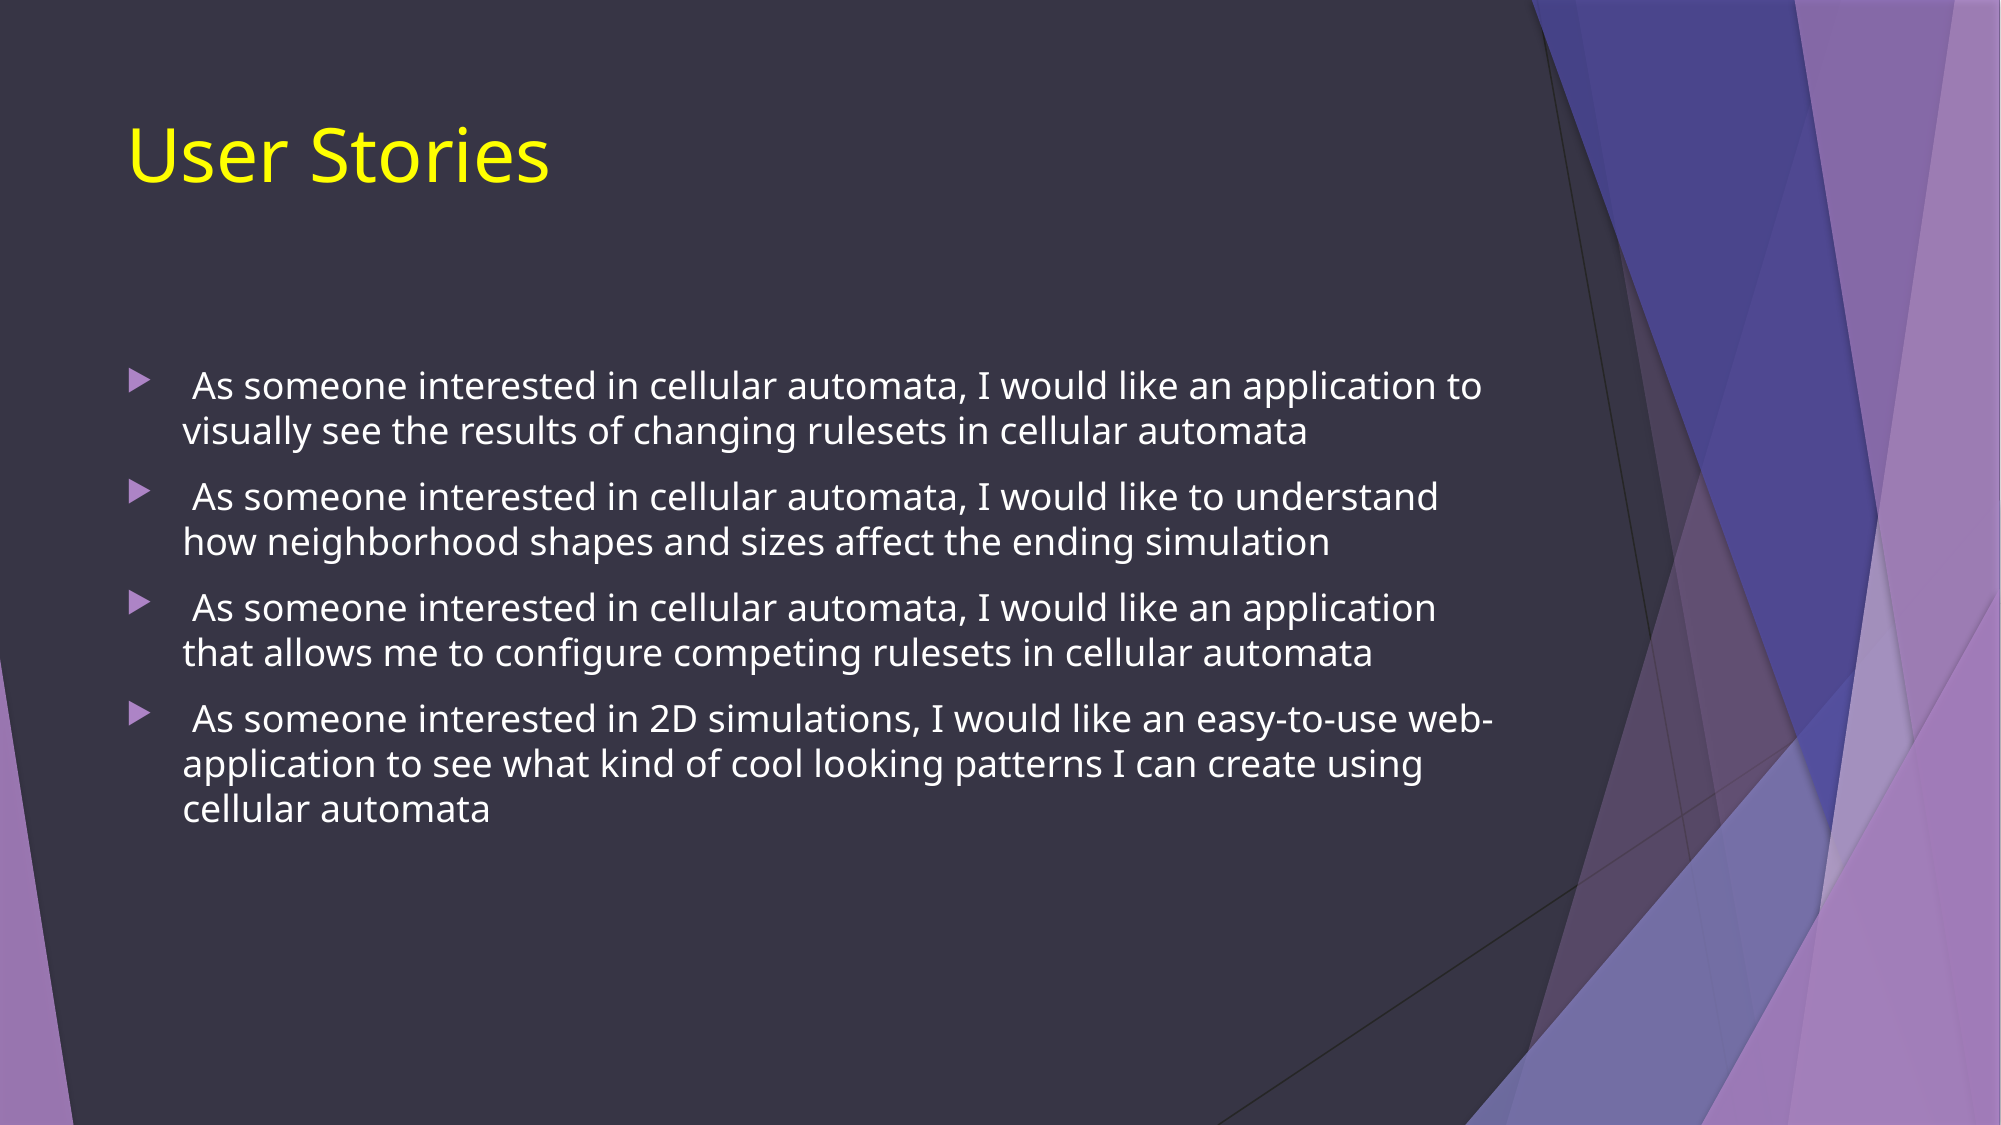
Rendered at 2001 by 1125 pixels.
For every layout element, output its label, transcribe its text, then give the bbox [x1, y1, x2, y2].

title User Stories [111, 99, 1522, 317]
list As someone interested in cellular automata, I would like an application to visually see the results of changing rulesets in cellular automata As someone interested in cellular automata, I would like to understand how neighborhood shapes and sizes affect the ending simulation As someone interested in cellular automata, I would like an application that allows me to configure competing rulesets in cellular automata As someone interested in 2D simulations, I would like an easy-to-use web-application to see what kind of cool looking patterns I can create using cellular automata [111, 354, 1522, 992]
